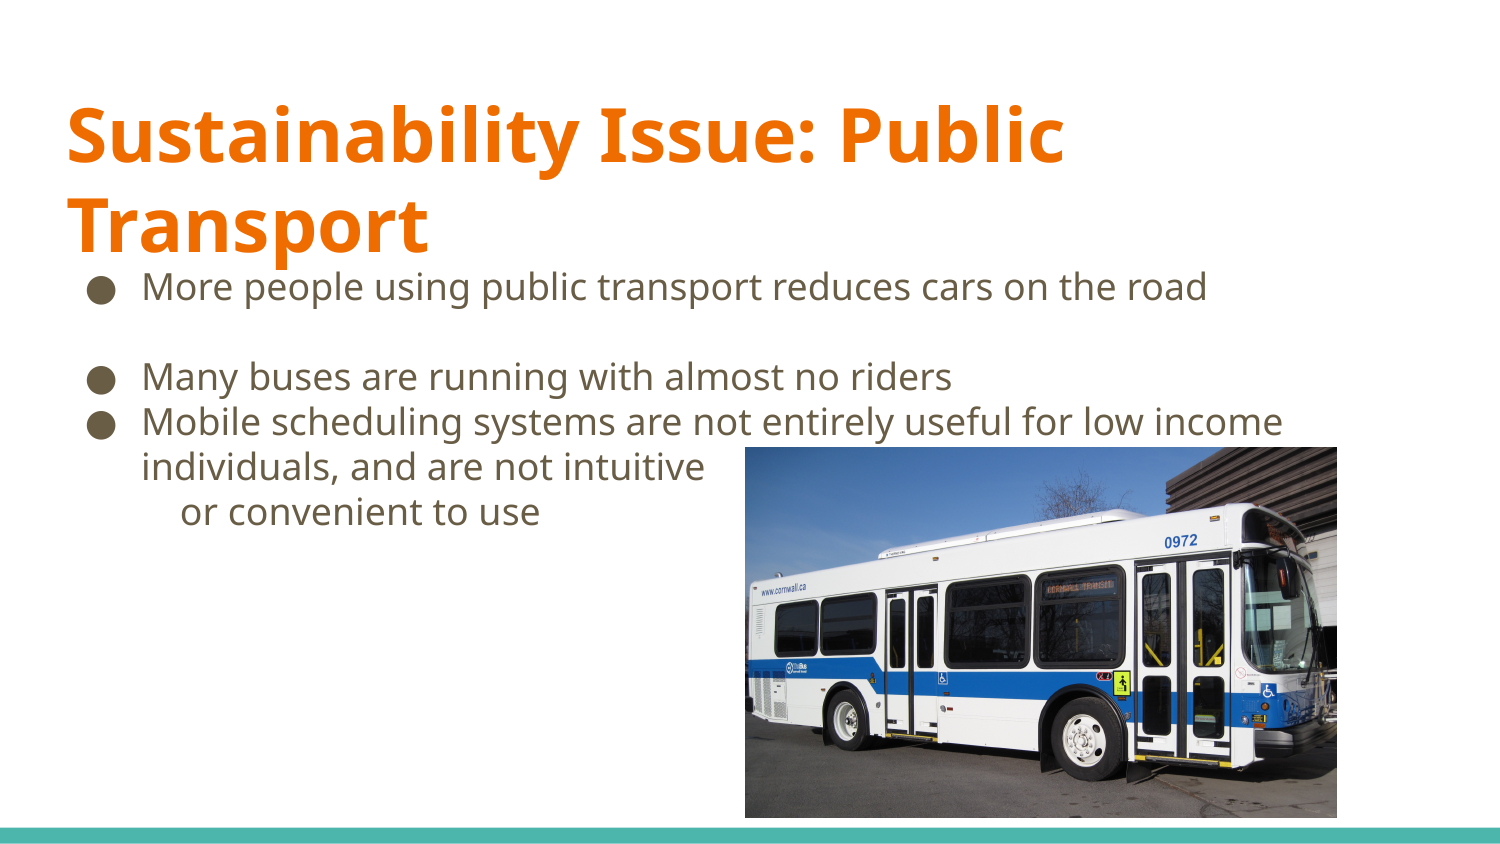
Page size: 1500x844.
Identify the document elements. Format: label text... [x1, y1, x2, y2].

title Sustainability Issue: Public Transport [51, 72, 1449, 189]
picture [744, 447, 1337, 818]
list More people using public transport reduces cars on the road Many buses are running with almost no riders Mobile scheduling systems are not entirely useful for low income individuals, and are not intuitive or convenient to use [51, 203, 1449, 619]
